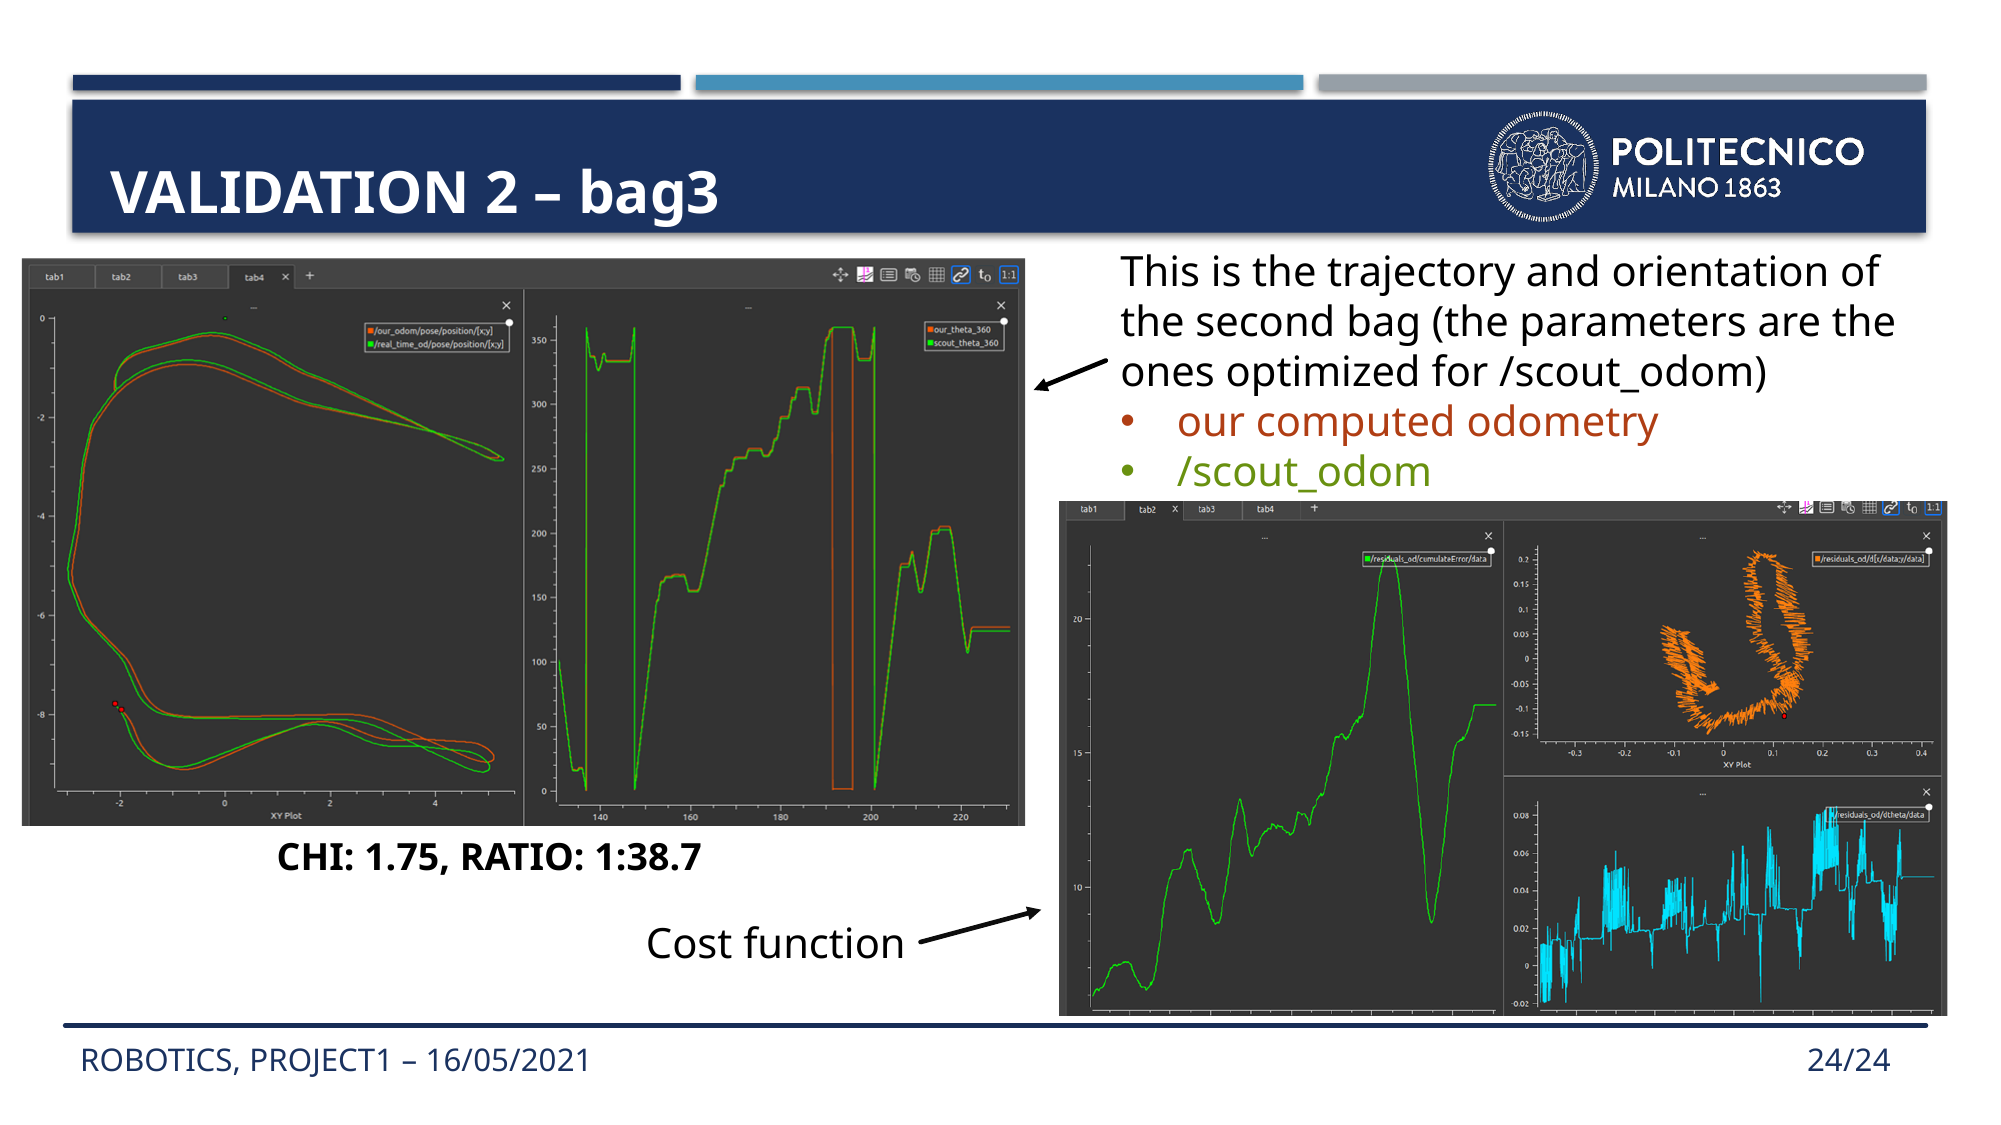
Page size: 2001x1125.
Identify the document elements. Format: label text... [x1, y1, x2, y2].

picture [1446, 69, 1905, 125]
text_box Cost function [631, 909, 921, 975]
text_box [918, 909, 1042, 943]
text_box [1033, 359, 1107, 391]
title VALIDATION 2 – bag3 [95, 125, 1905, 233]
picture [21, 219, 1026, 827]
footer ROBOTICS, PROJECT1 – 16/05/2021 [65, 1031, 1200, 1092]
text_box CHI: 1.75, RATIO: 1:38.7 [109, 836, 869, 886]
slide_number 24/24 [1733, 1031, 1906, 1092]
picture [1446, 233, 1905, 237]
picture [1058, 501, 1948, 1016]
text_box This is the trajectory and orientation of the second bag (the parameters are the ones optimized for /scout_odom) our computed odometry /scout_odom [1105, 237, 1948, 500]
